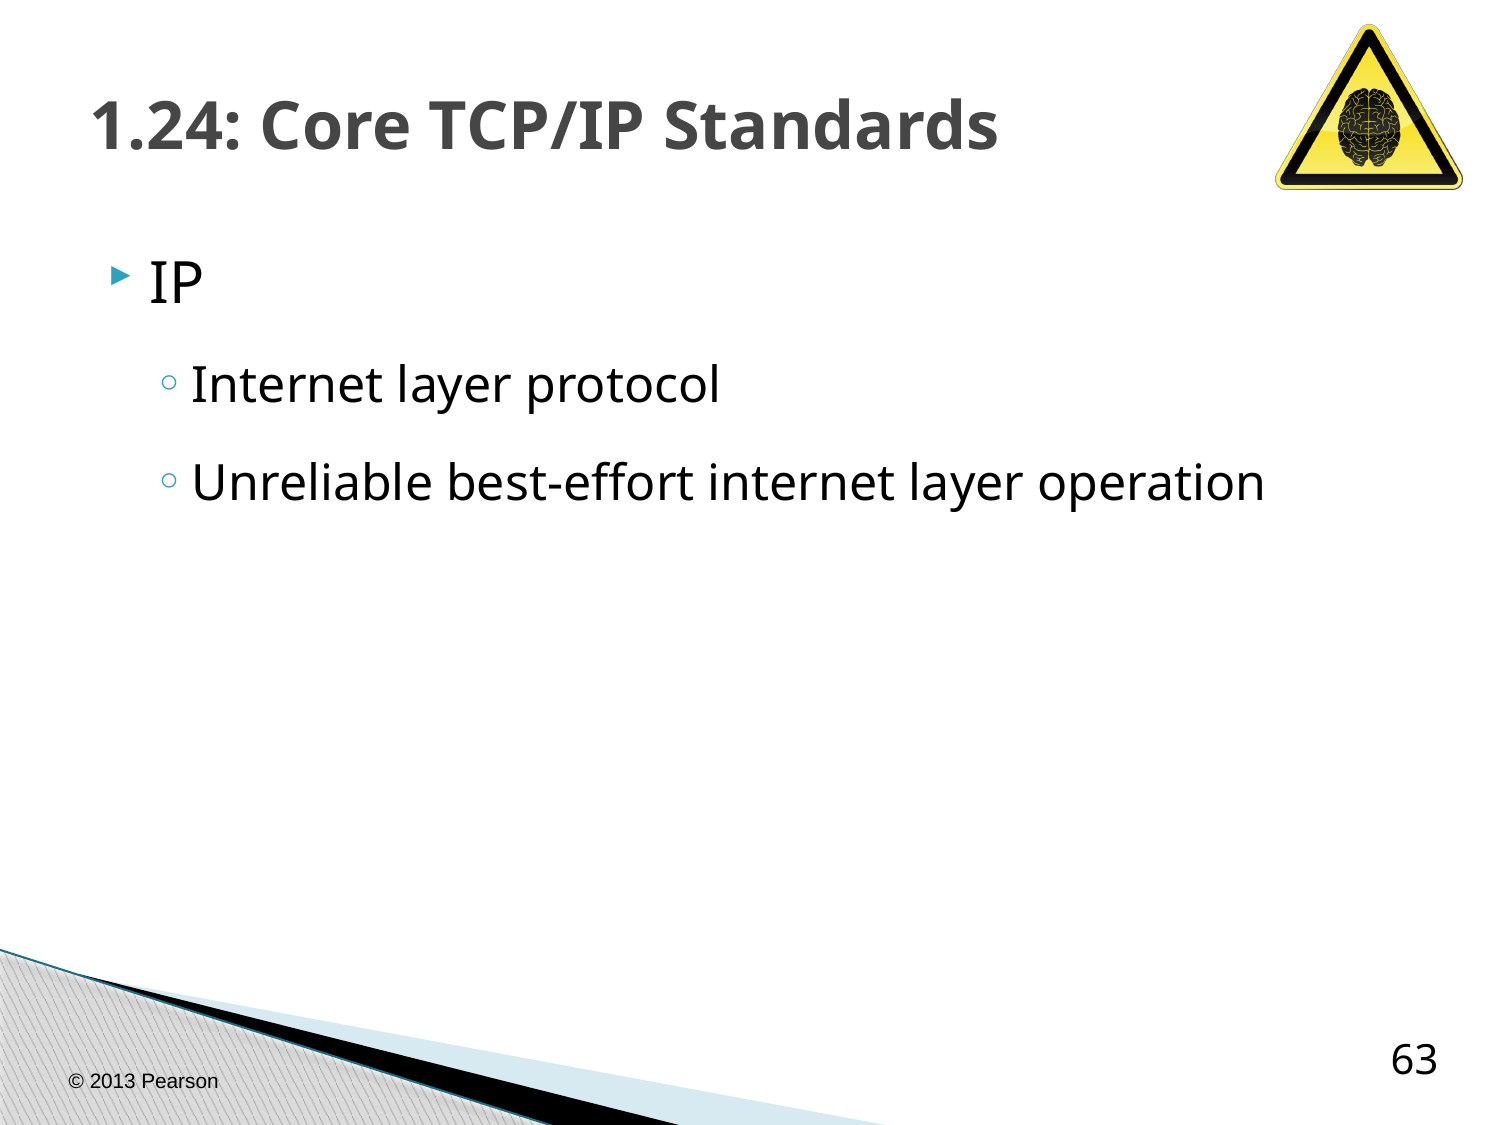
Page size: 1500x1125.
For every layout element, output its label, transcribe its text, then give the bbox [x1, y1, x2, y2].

slide_number 63 [1312, 1037, 1454, 1098]
picture [1274, 24, 1463, 191]
title 1.24: Core TCP/IP Standards [75, 45, 1272, 200]
footer © 2013 Pearson [37, 1052, 250, 1100]
list IP Internet layer protocol Unreliable best-effort internet layer operation [74, 237, 1426, 1051]
